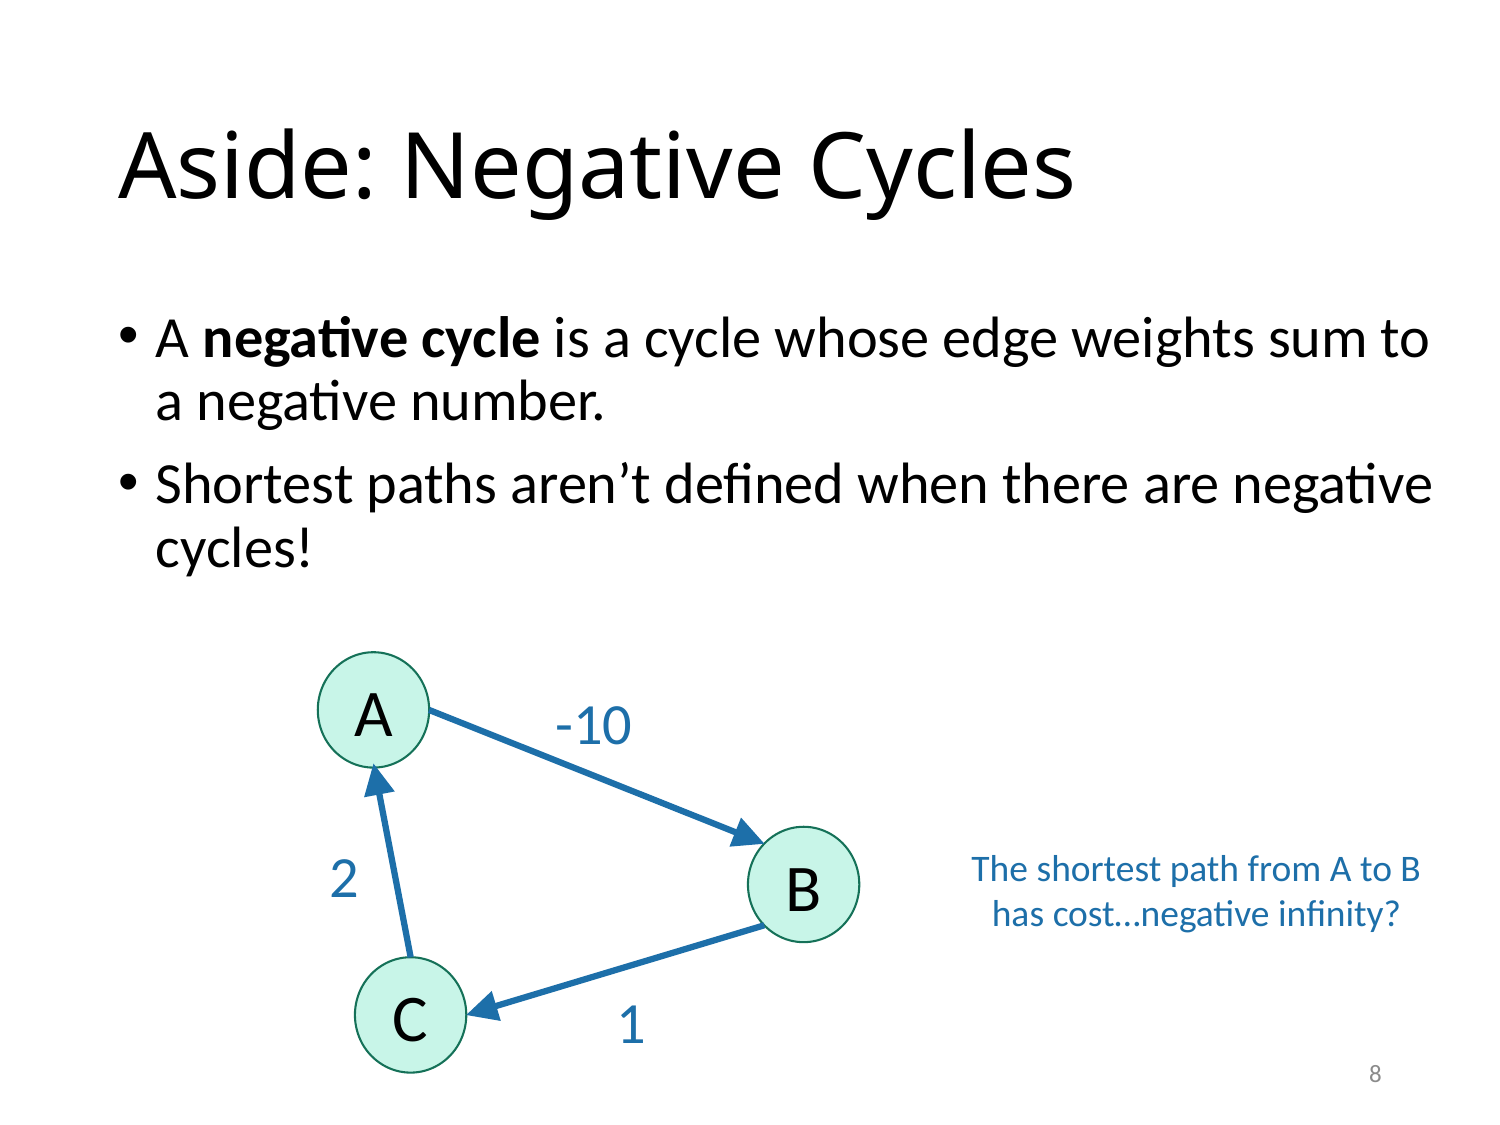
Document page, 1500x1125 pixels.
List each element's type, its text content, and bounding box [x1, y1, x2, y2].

title Aside: Negative Cycles [103, 59, 1397, 278]
text_box The shortest path from A to B has cost…negative infinity? [950, 836, 1443, 941]
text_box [315, 652, 860, 1073]
slide_number 8 [1059, 1042, 1397, 1103]
list A negative cycle is a cycle whose edge weights sum to a negative number. Shortest paths aren’t defined when there are negative cycles! [103, 299, 1462, 1014]
